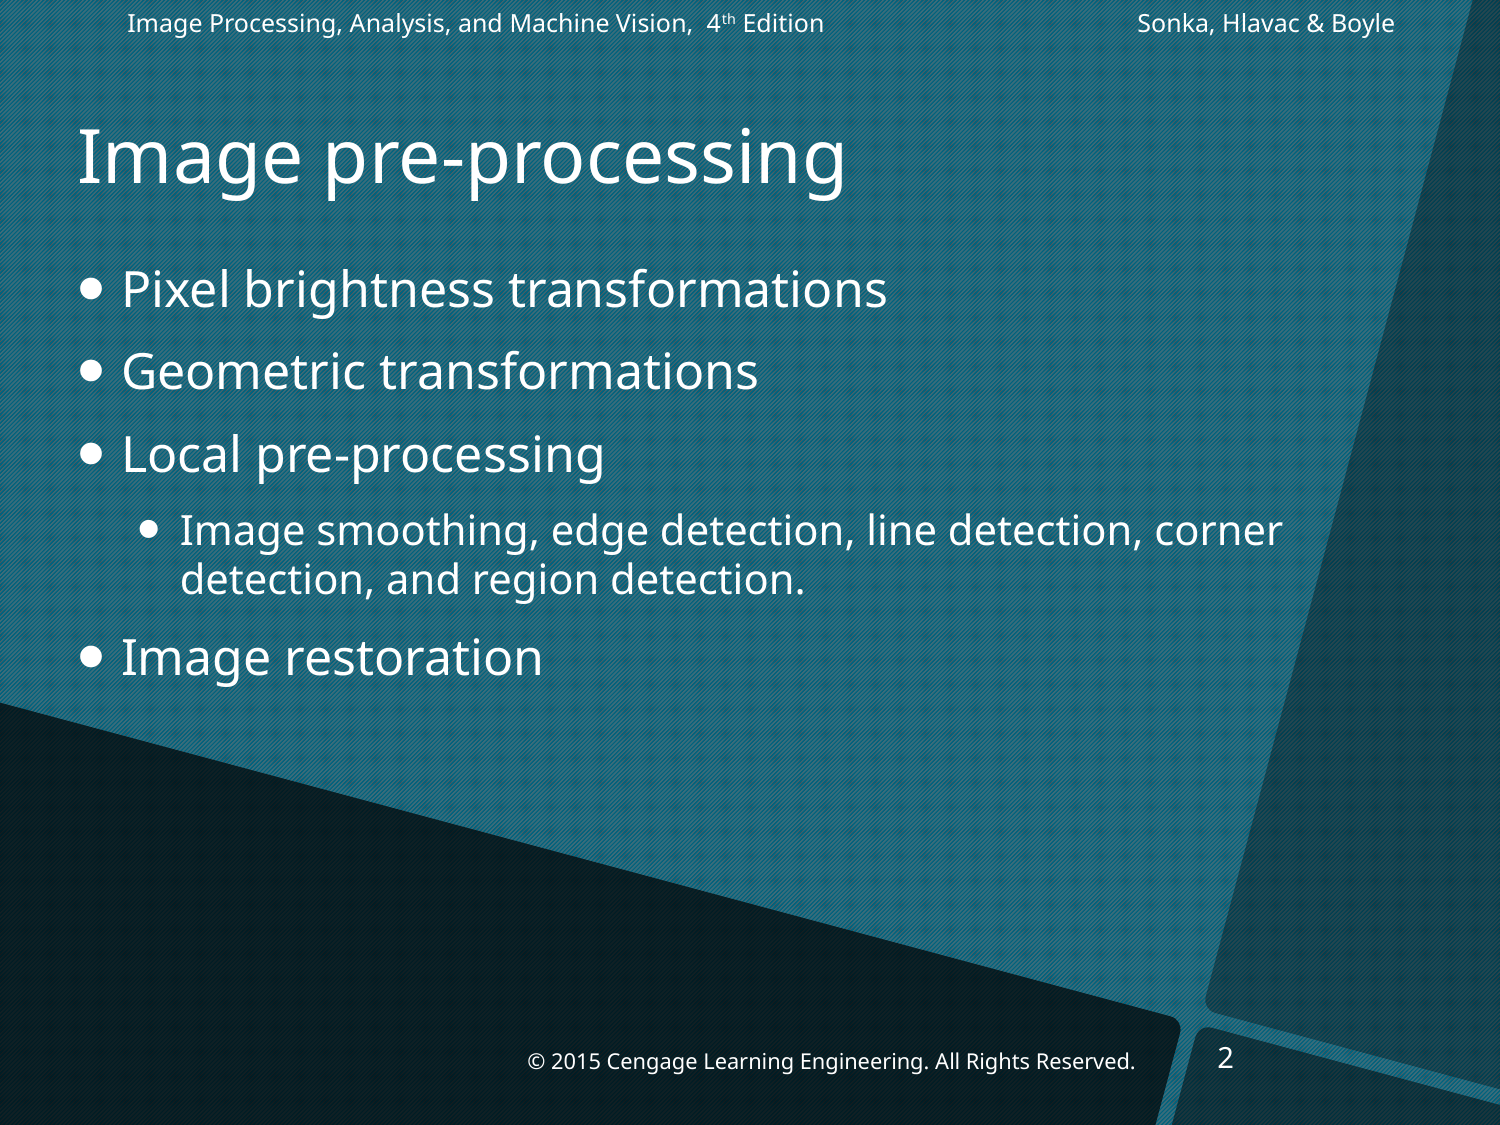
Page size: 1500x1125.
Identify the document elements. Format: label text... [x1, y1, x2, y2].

text_box Image Processing, Analysis, and Machine Vision, 4th Edition Sonka, Hlavac & Boyle [112, 0, 1413, 45]
list Pixel brightness transformations Geometric transformations Local pre-processing Image smoothing, edge detection, line detection, corner detection, and region detection. Image restoration [62, 249, 1463, 1007]
title Image pre-processing [62, 82, 1463, 225]
footer © 2015 Cengage Learning Engineering. All Rights Reserved. [512, 1032, 1163, 1093]
slide_number 2 [1202, 1024, 1463, 1094]
